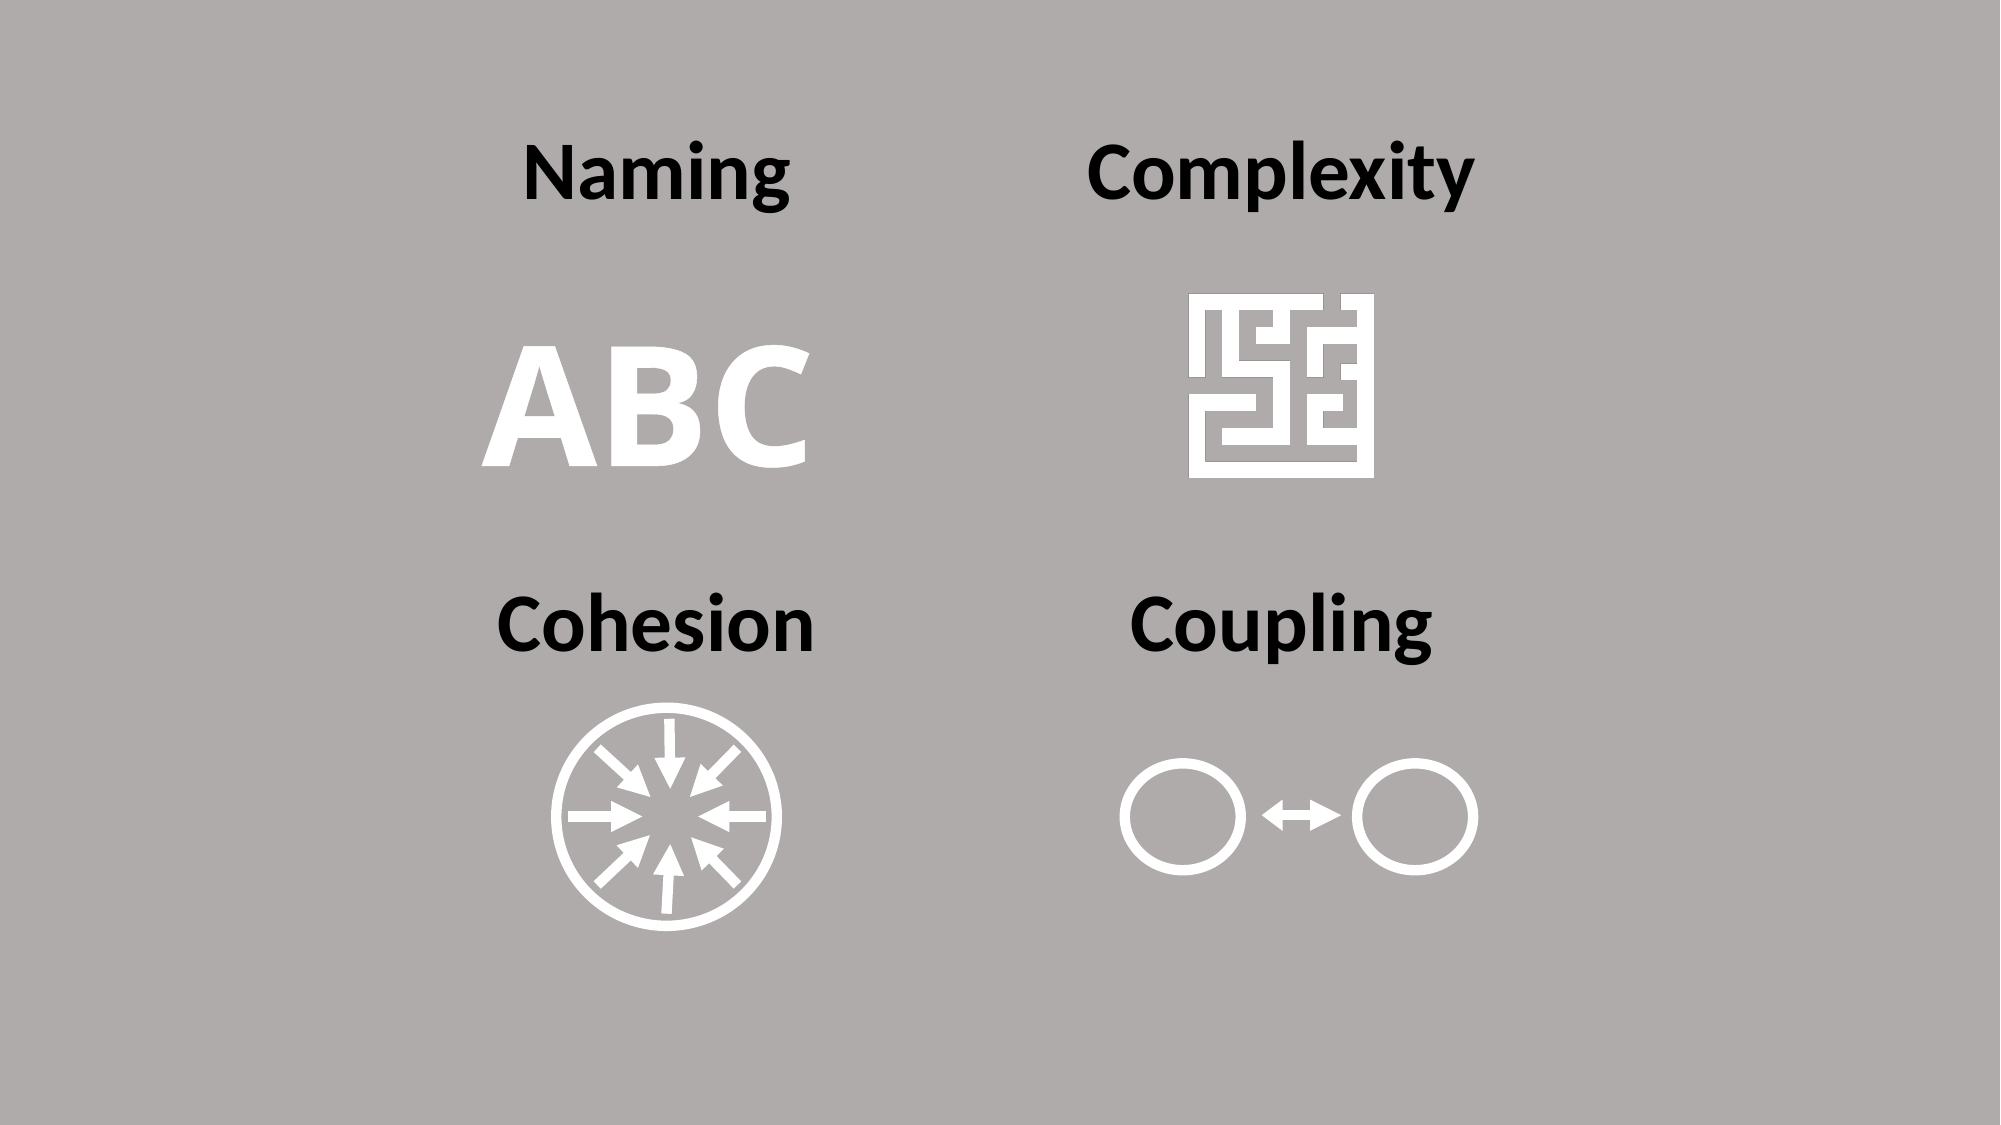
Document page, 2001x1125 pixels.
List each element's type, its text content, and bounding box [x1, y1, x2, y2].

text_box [1124, 763, 1474, 871]
picture [1146, 251, 1416, 520]
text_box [556, 707, 777, 926]
text_box ABC [422, 291, 874, 507]
table_cell Cohesion [345, 581, 969, 1053]
table_cell Coupling [969, 581, 1594, 1053]
table_header Complexity [969, 46, 1594, 581]
table_header Naming [345, 46, 969, 581]
